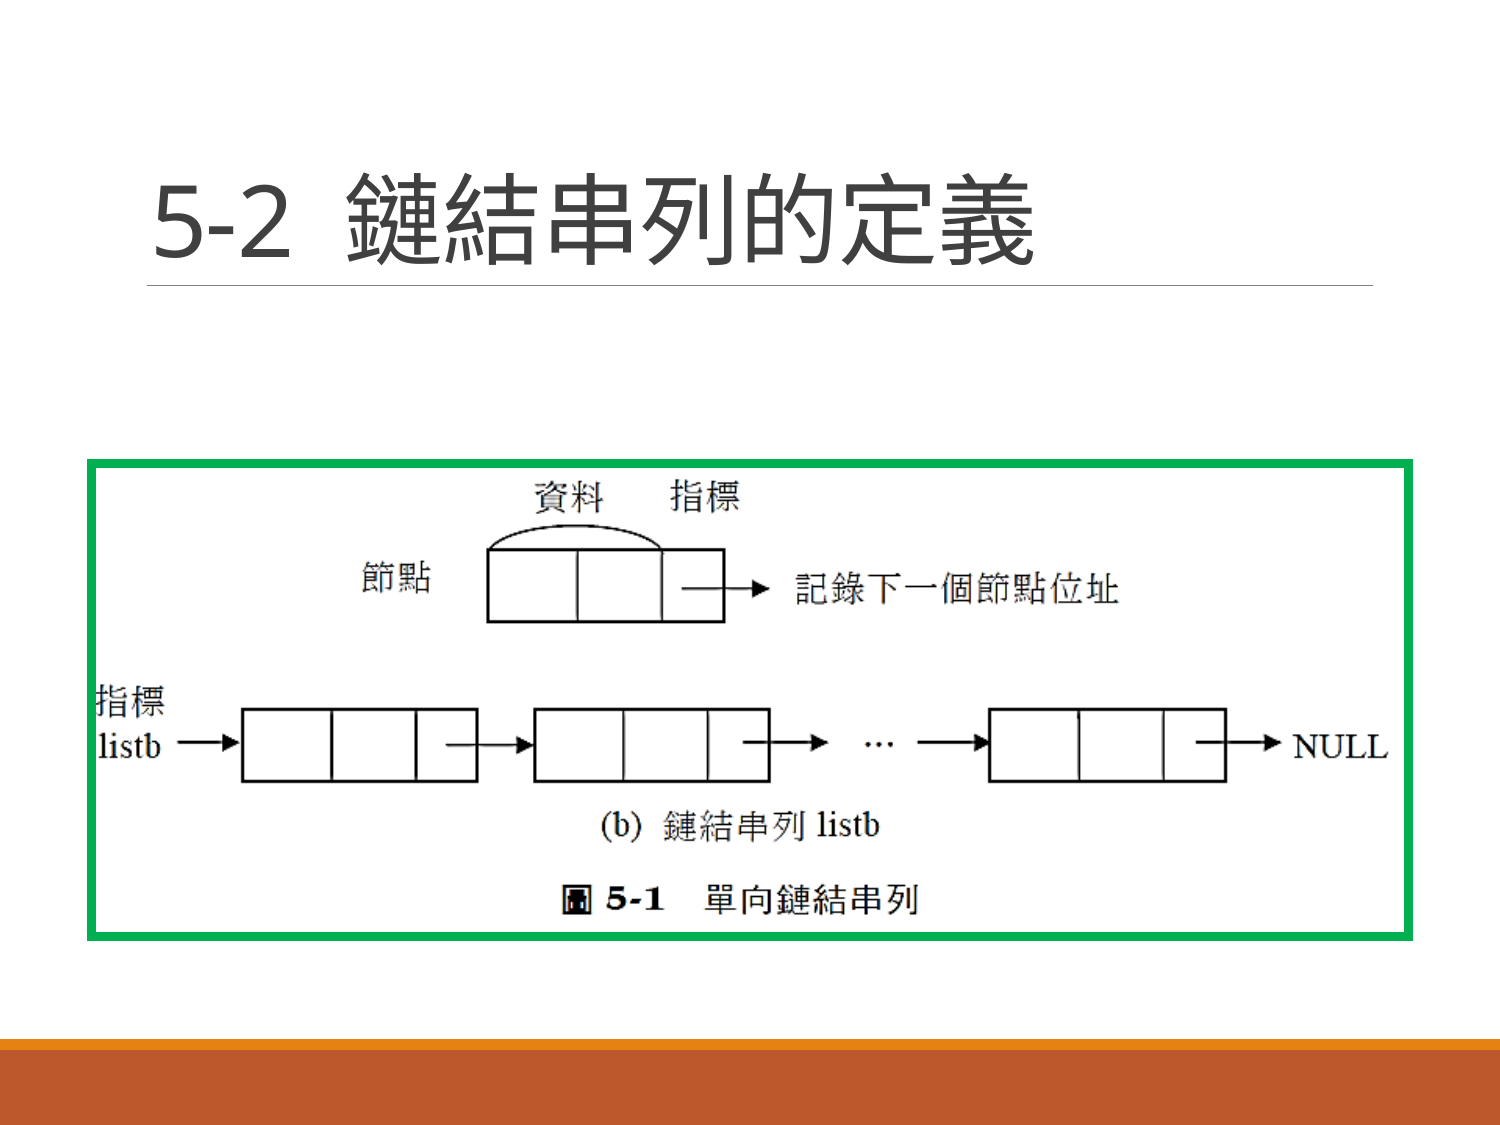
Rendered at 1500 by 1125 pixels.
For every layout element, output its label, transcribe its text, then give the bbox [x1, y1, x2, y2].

title 5-2 鏈結串列的定義 [135, 47, 1373, 285]
picture [95, 467, 1405, 933]
